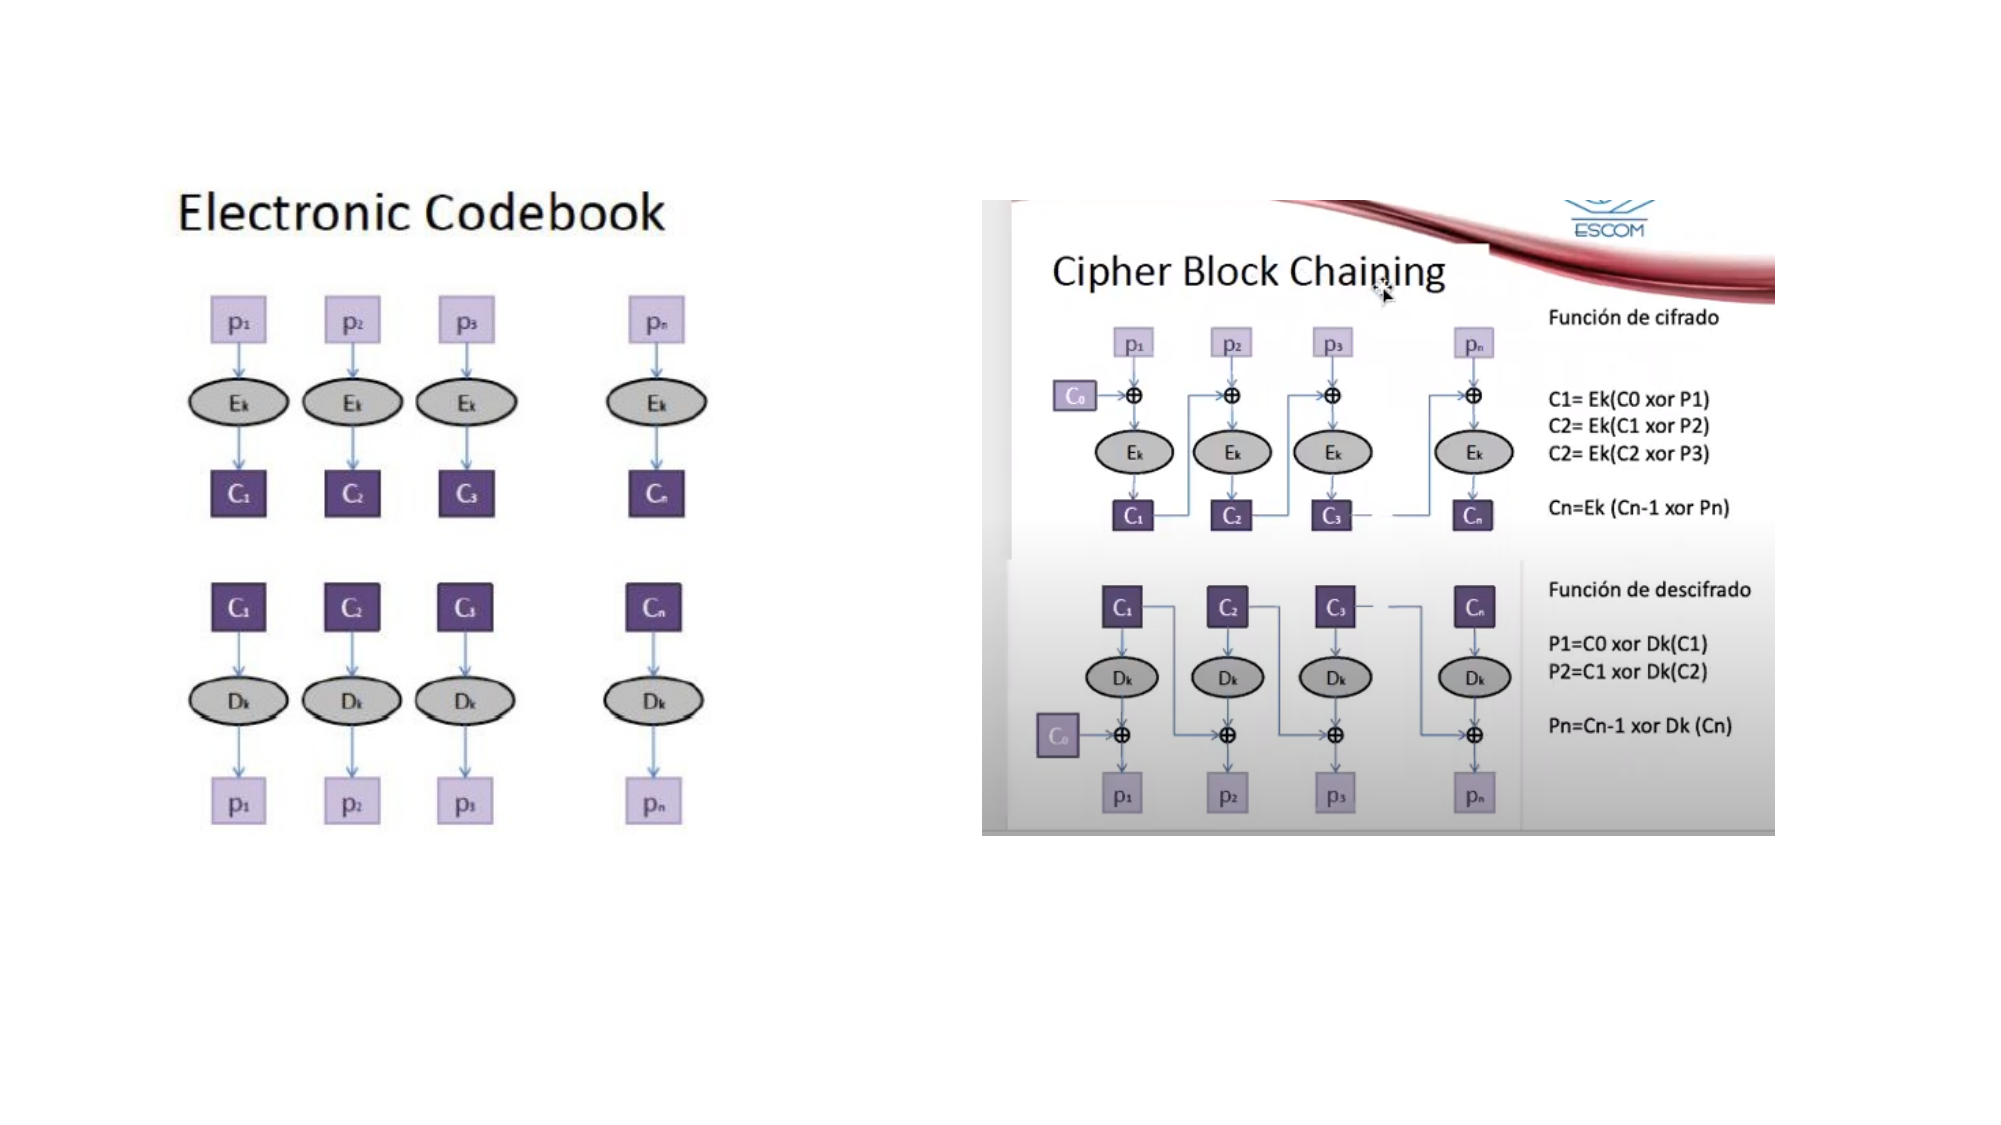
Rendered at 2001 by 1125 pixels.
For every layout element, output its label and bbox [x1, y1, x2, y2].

picture [162, 162, 724, 836]
picture [982, 200, 1775, 836]
